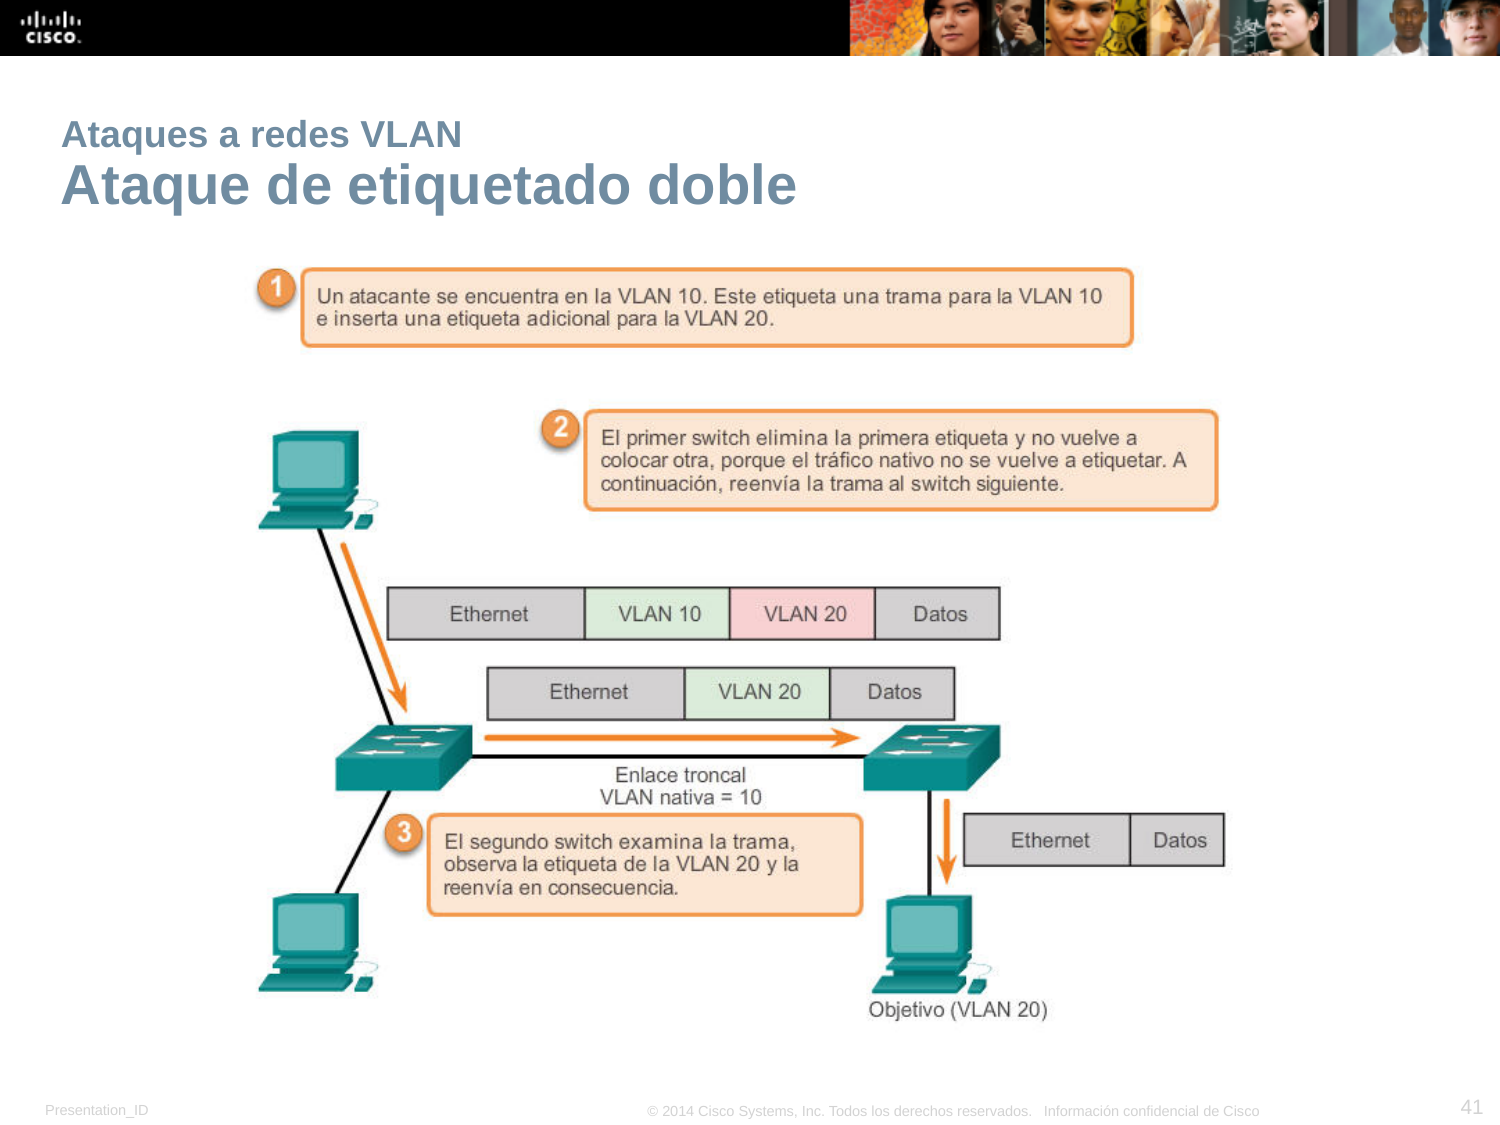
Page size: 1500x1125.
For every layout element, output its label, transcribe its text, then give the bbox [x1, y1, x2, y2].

picture [0, 0, 1500, 56]
picture [234, 255, 1266, 1060]
title Ataques a redes VLAN Ataque de etiquetado doble [47, 85, 1384, 224]
